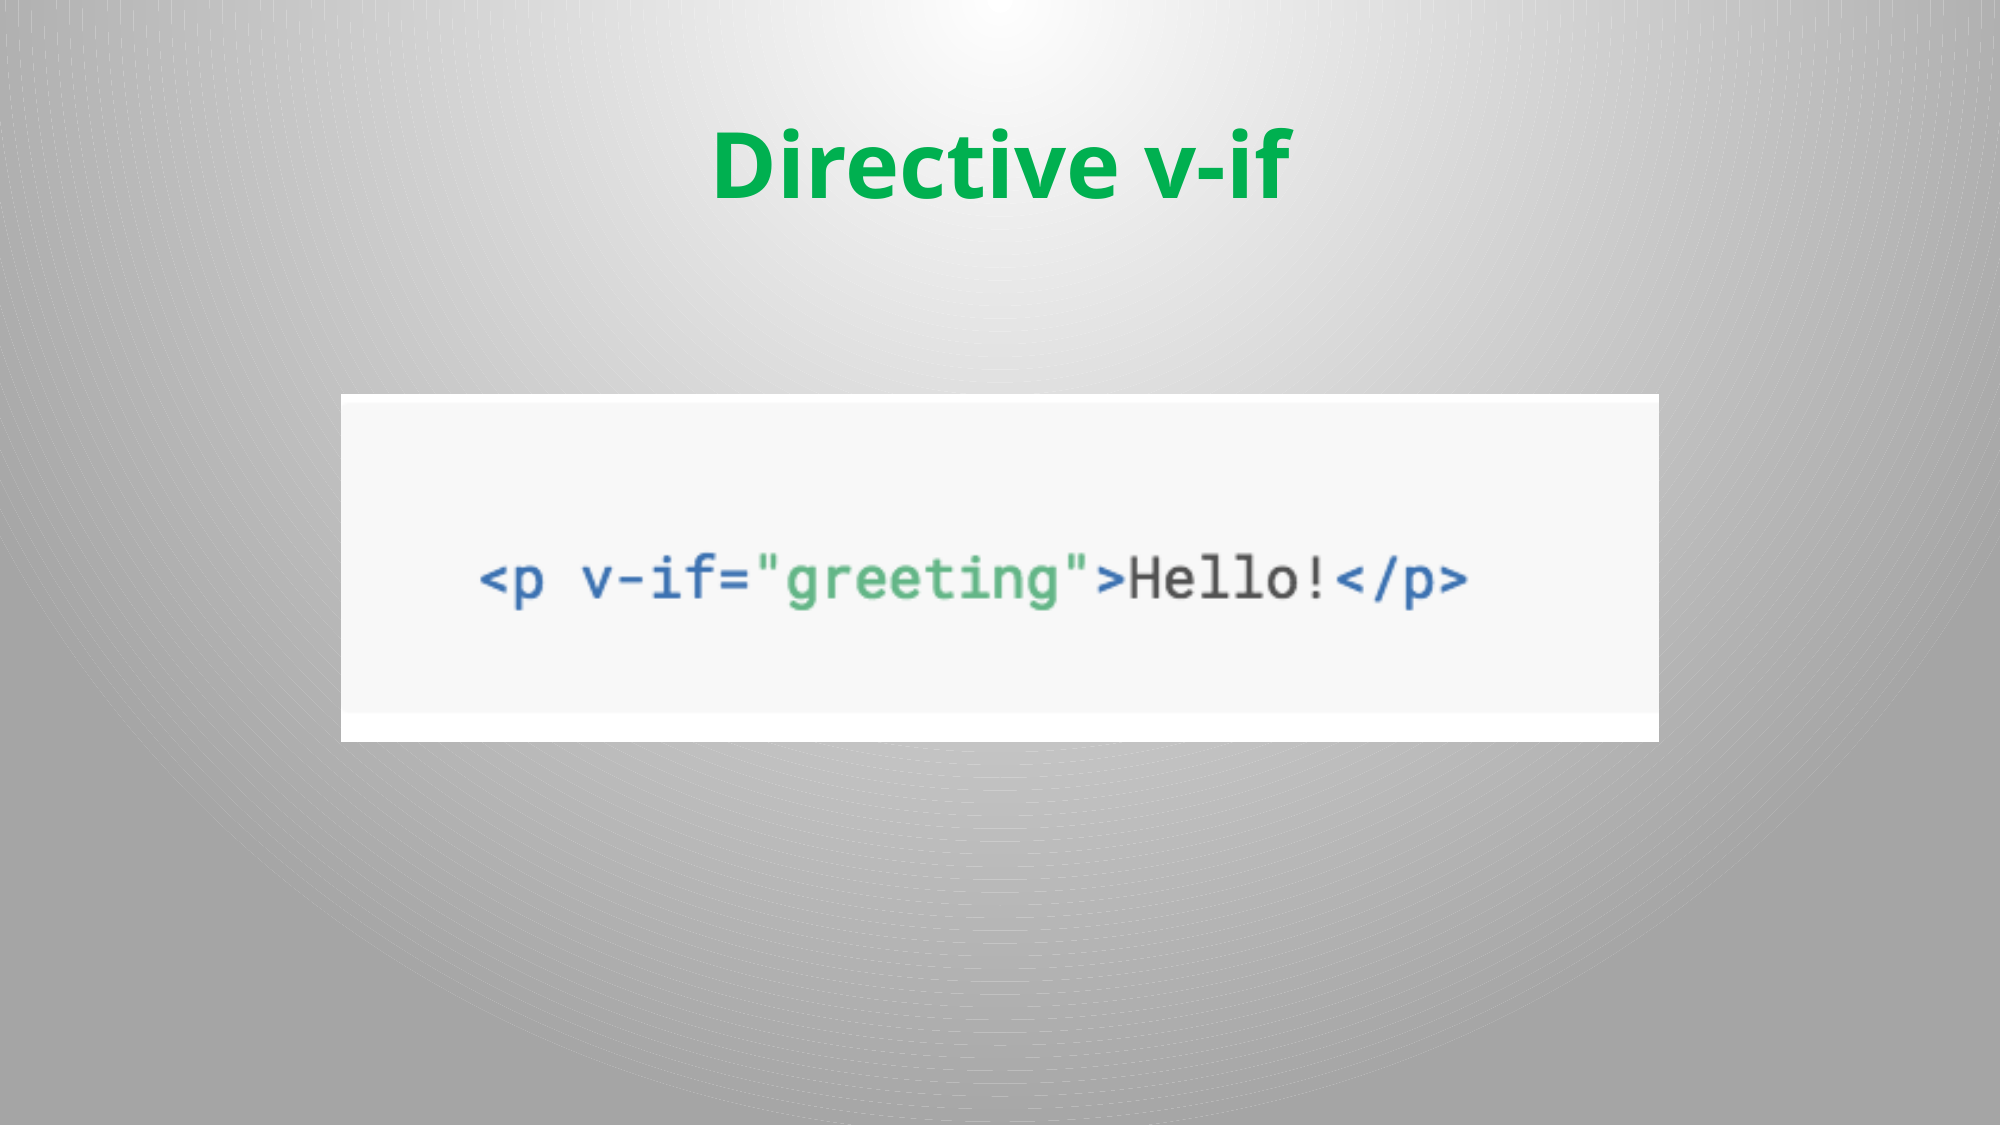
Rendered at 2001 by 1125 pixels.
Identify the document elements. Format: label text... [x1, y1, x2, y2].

title Directive v-if [137, 59, 1863, 278]
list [341, 394, 1659, 743]
